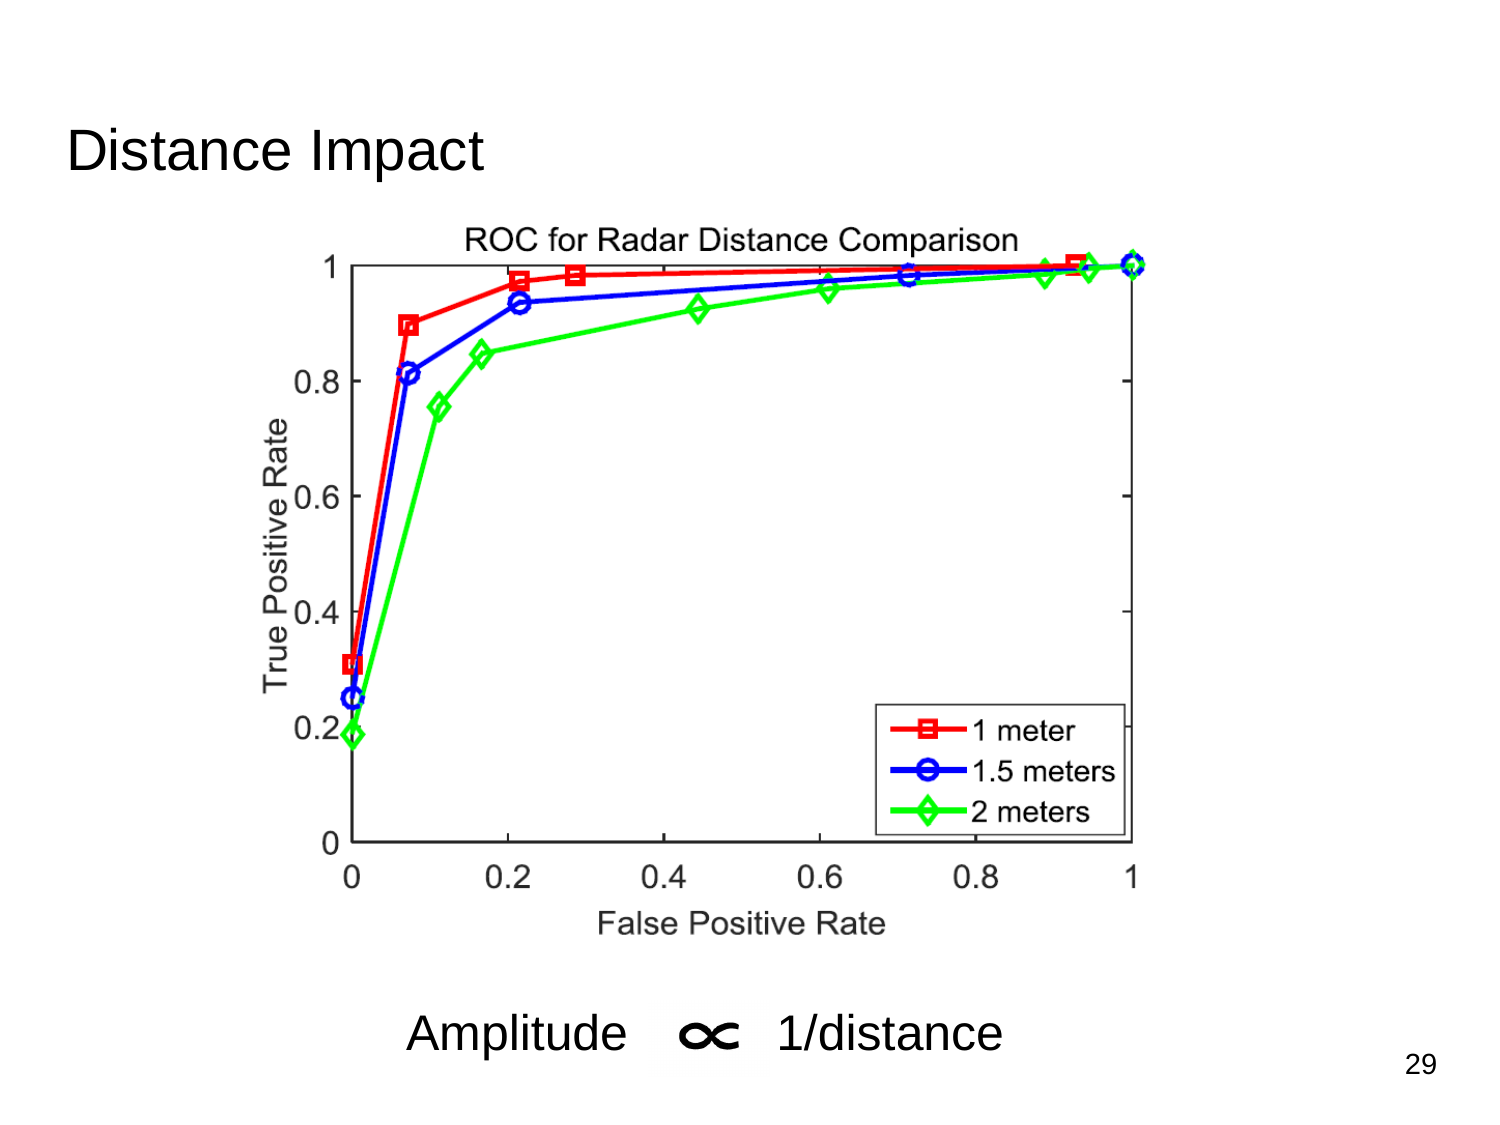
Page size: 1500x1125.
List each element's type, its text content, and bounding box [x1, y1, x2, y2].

text_box 1/distance [761, 984, 1130, 1093]
text_box Amplitude [391, 984, 664, 1062]
picture [648, 1000, 770, 1077]
slide_number 29 [1389, 1019, 1480, 1106]
picture [251, 222, 1167, 942]
title Distance Impact [51, 97, 1449, 223]
